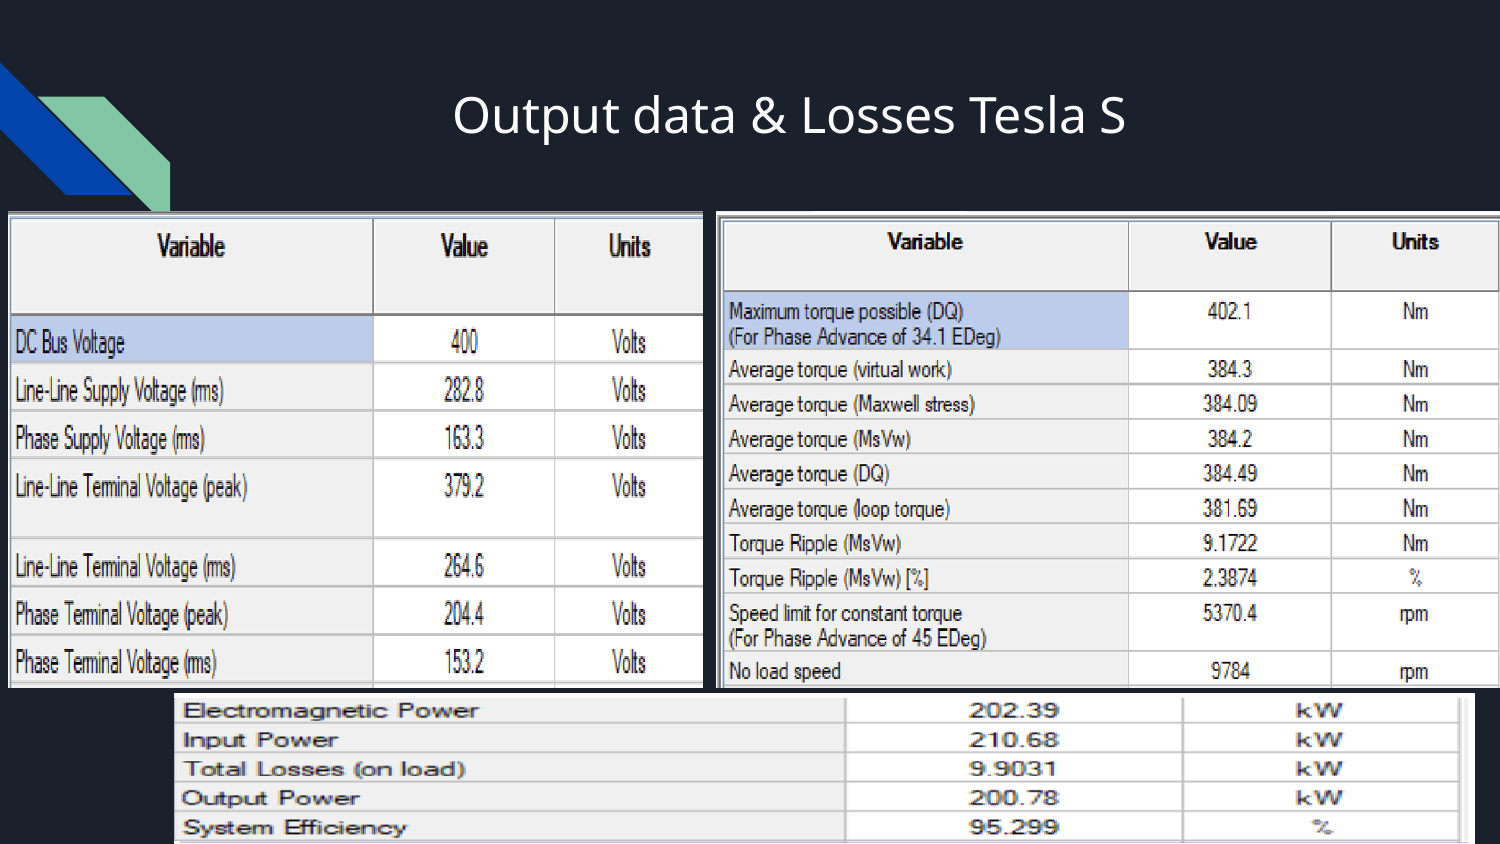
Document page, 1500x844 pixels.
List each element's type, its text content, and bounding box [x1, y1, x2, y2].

picture [8, 210, 704, 688]
picture [174, 693, 1476, 844]
picture [716, 210, 1500, 688]
title Output data & Losses Tesla S [212, 64, 1368, 184]
